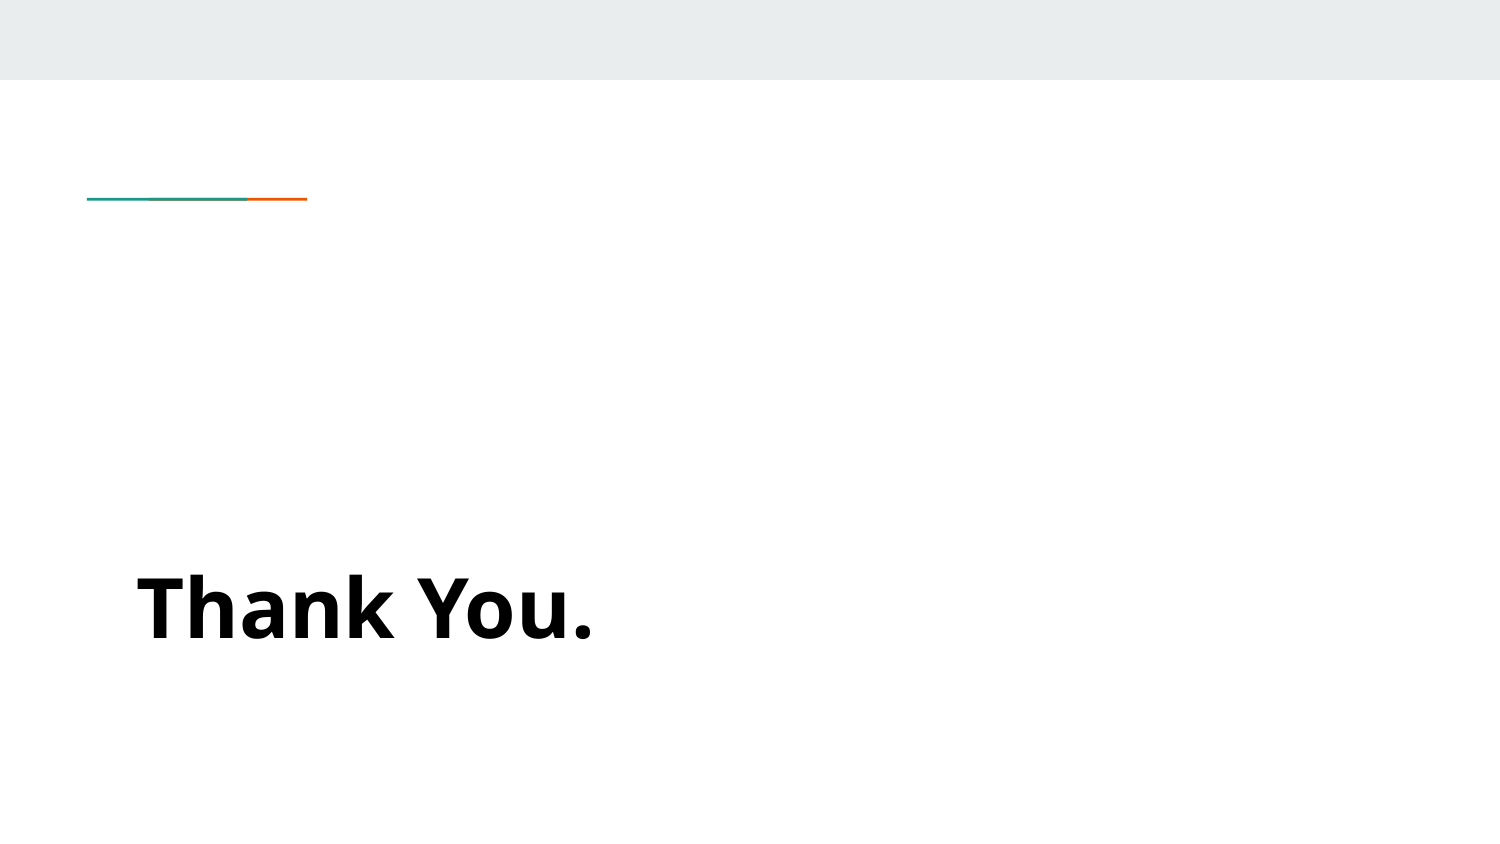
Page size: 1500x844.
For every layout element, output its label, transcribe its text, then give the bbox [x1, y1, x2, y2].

text_box Thank You. [121, 539, 1454, 670]
